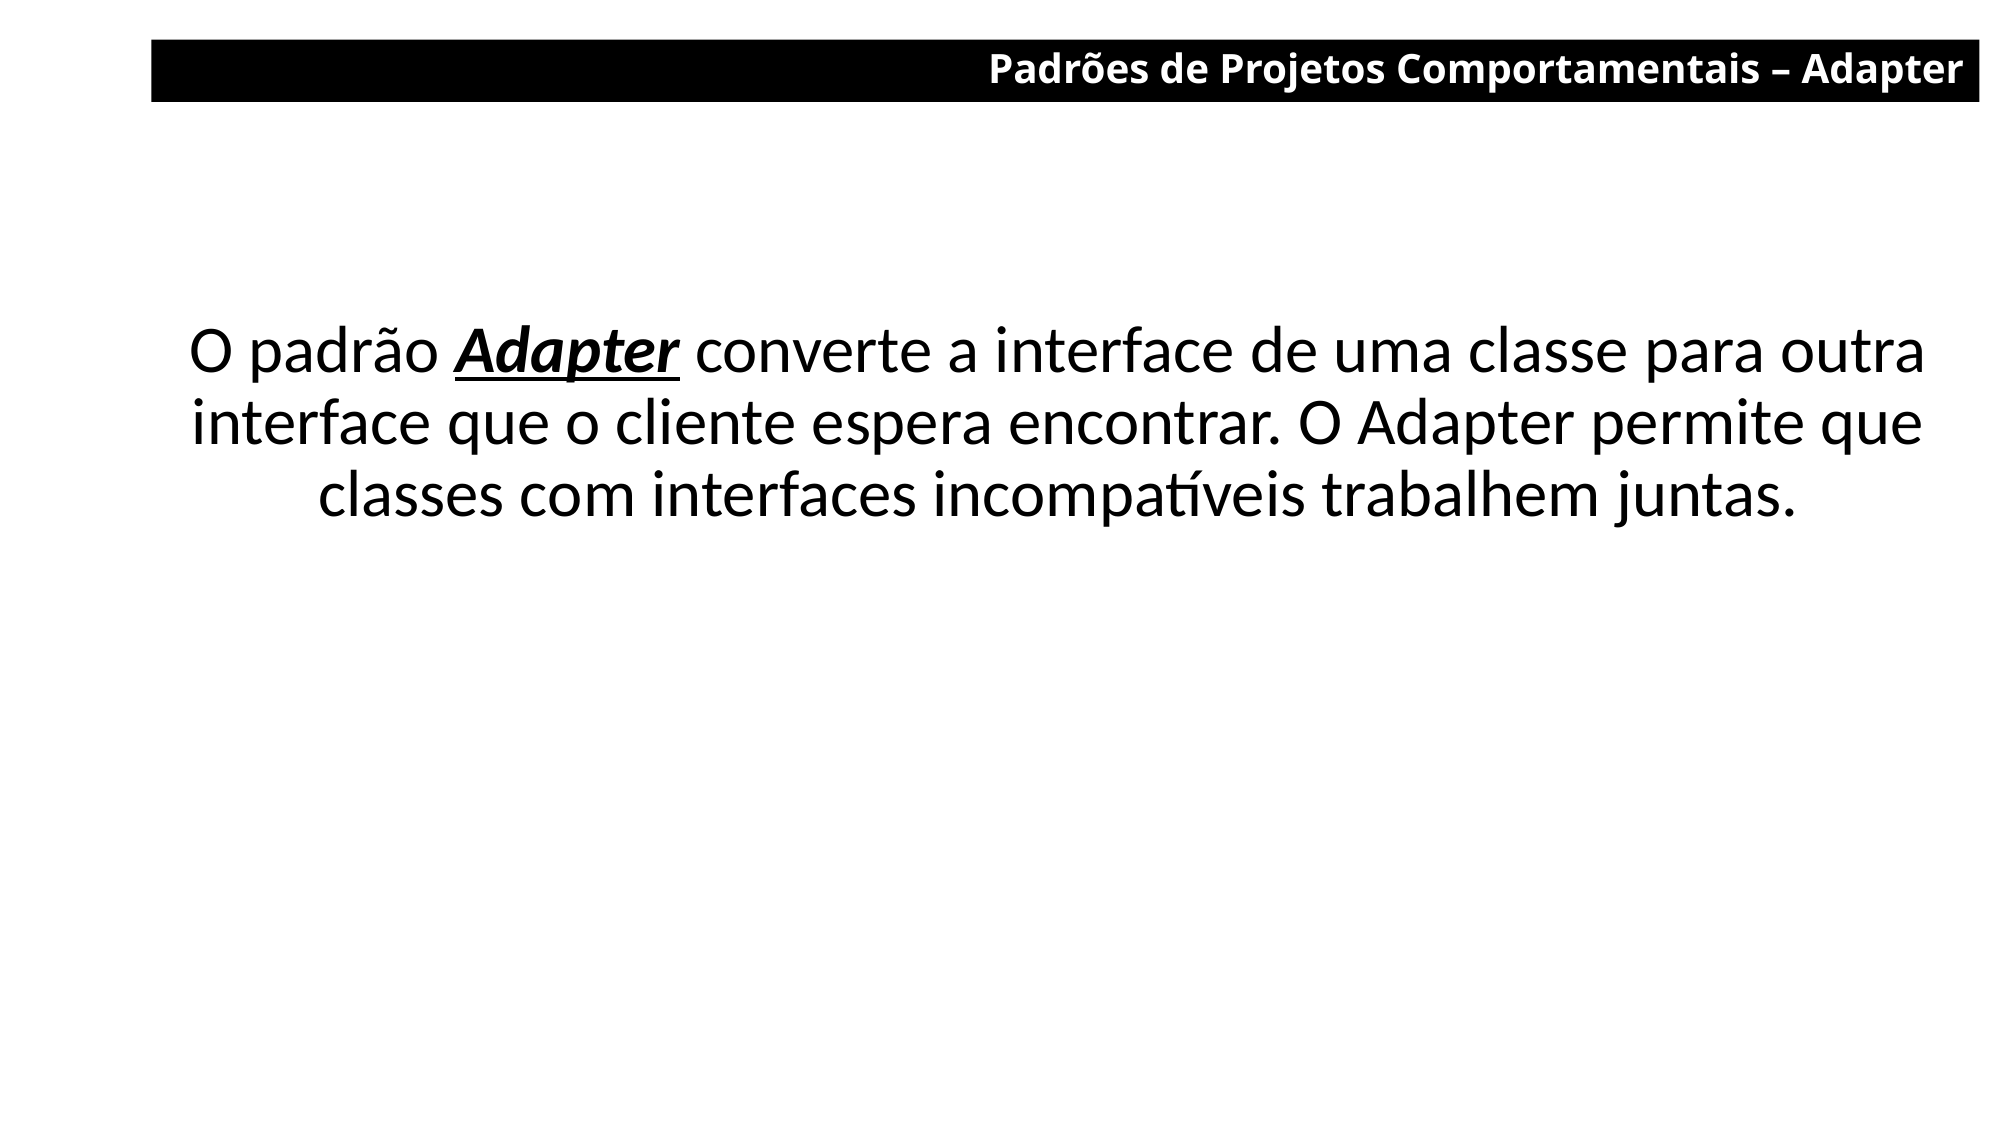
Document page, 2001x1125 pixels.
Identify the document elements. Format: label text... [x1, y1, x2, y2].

text_box Padrões de Projetos Comportamentais – Adapter [151, 39, 1980, 102]
list O padrão Adapter converte a interface de uma classe para outra interface que o cliente espera encontrar. O Adapter permite que classes com interfaces incompatíveis trabalhem juntas. [137, 132, 1980, 1014]
